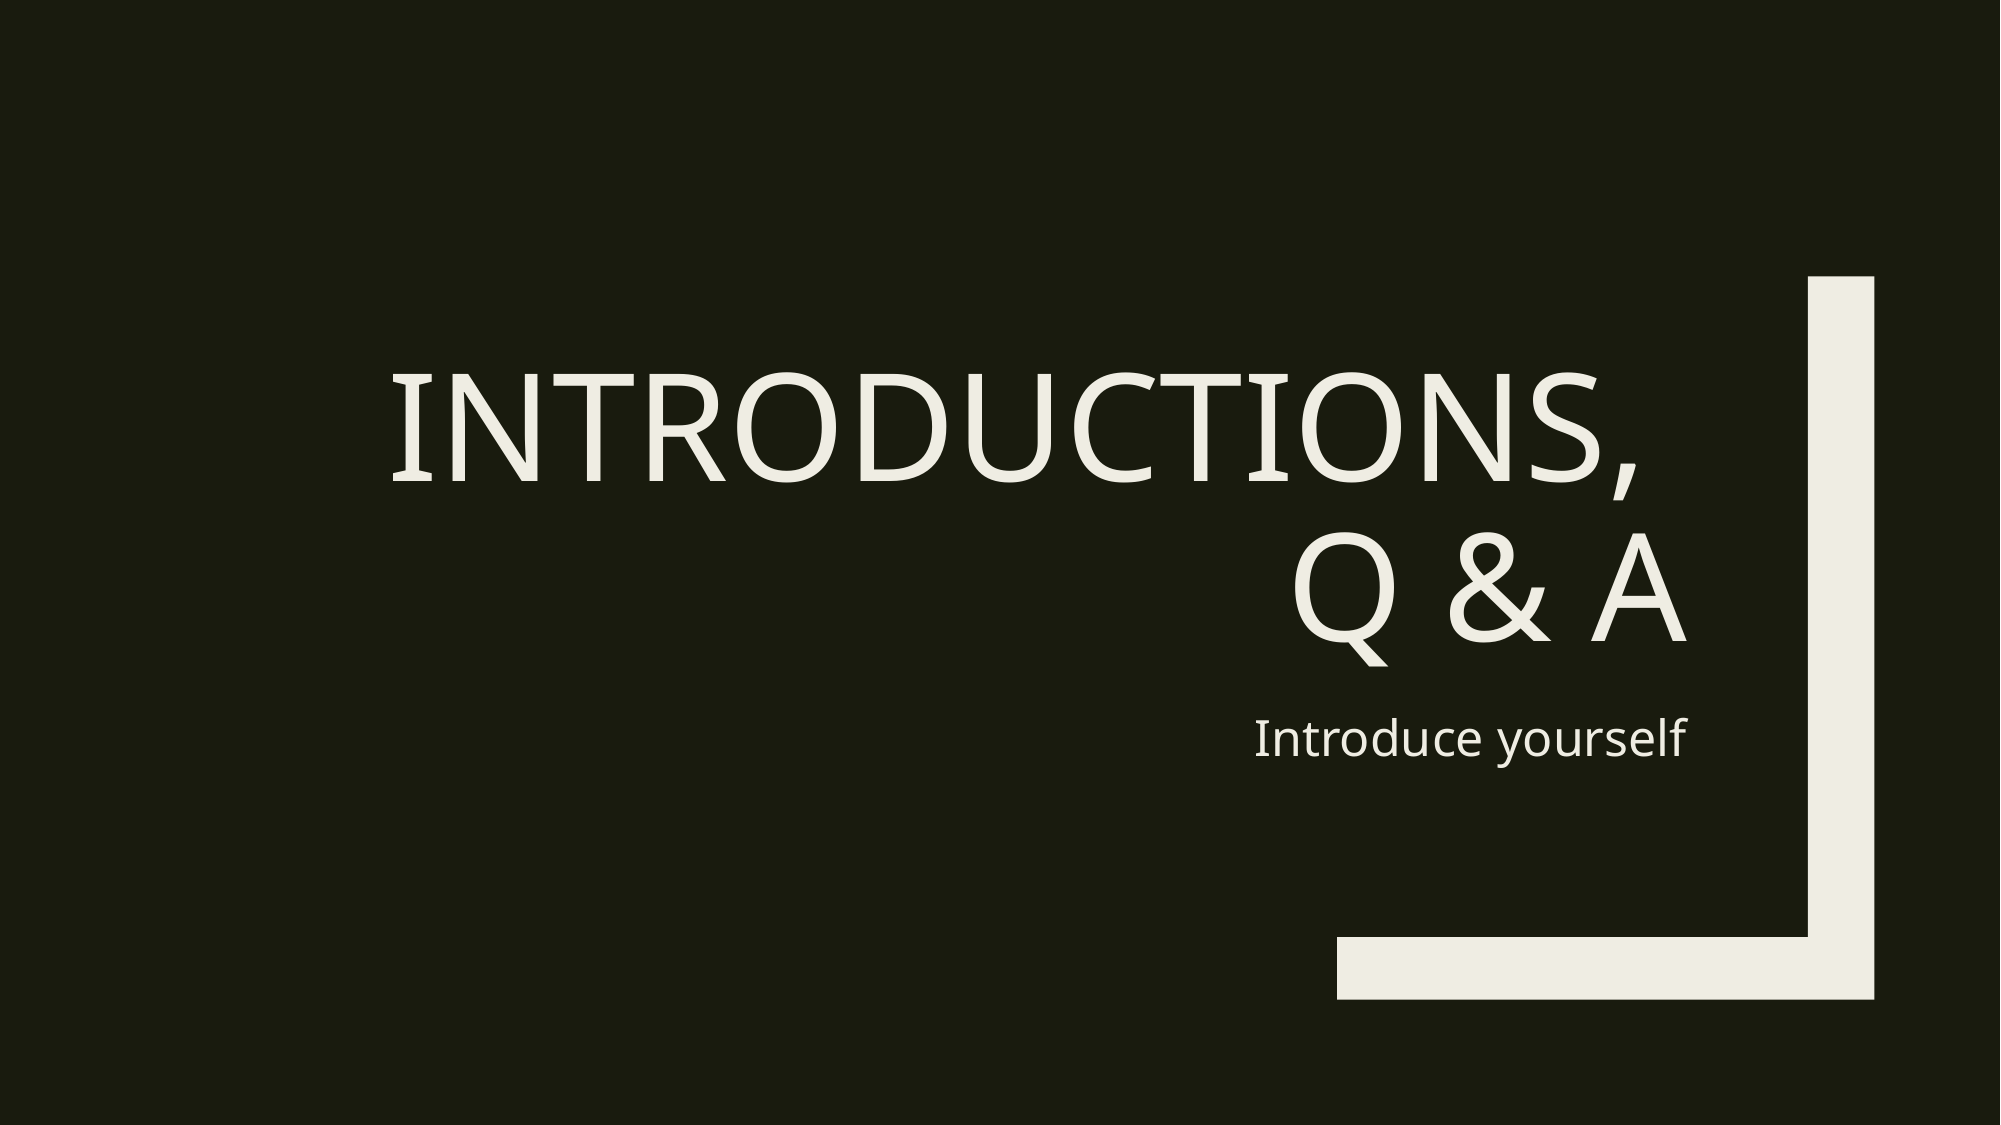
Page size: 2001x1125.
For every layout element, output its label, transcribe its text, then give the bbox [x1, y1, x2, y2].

title Introductions, Q & A [125, 213, 1703, 682]
list Introduce yourself [125, 691, 1703, 880]
